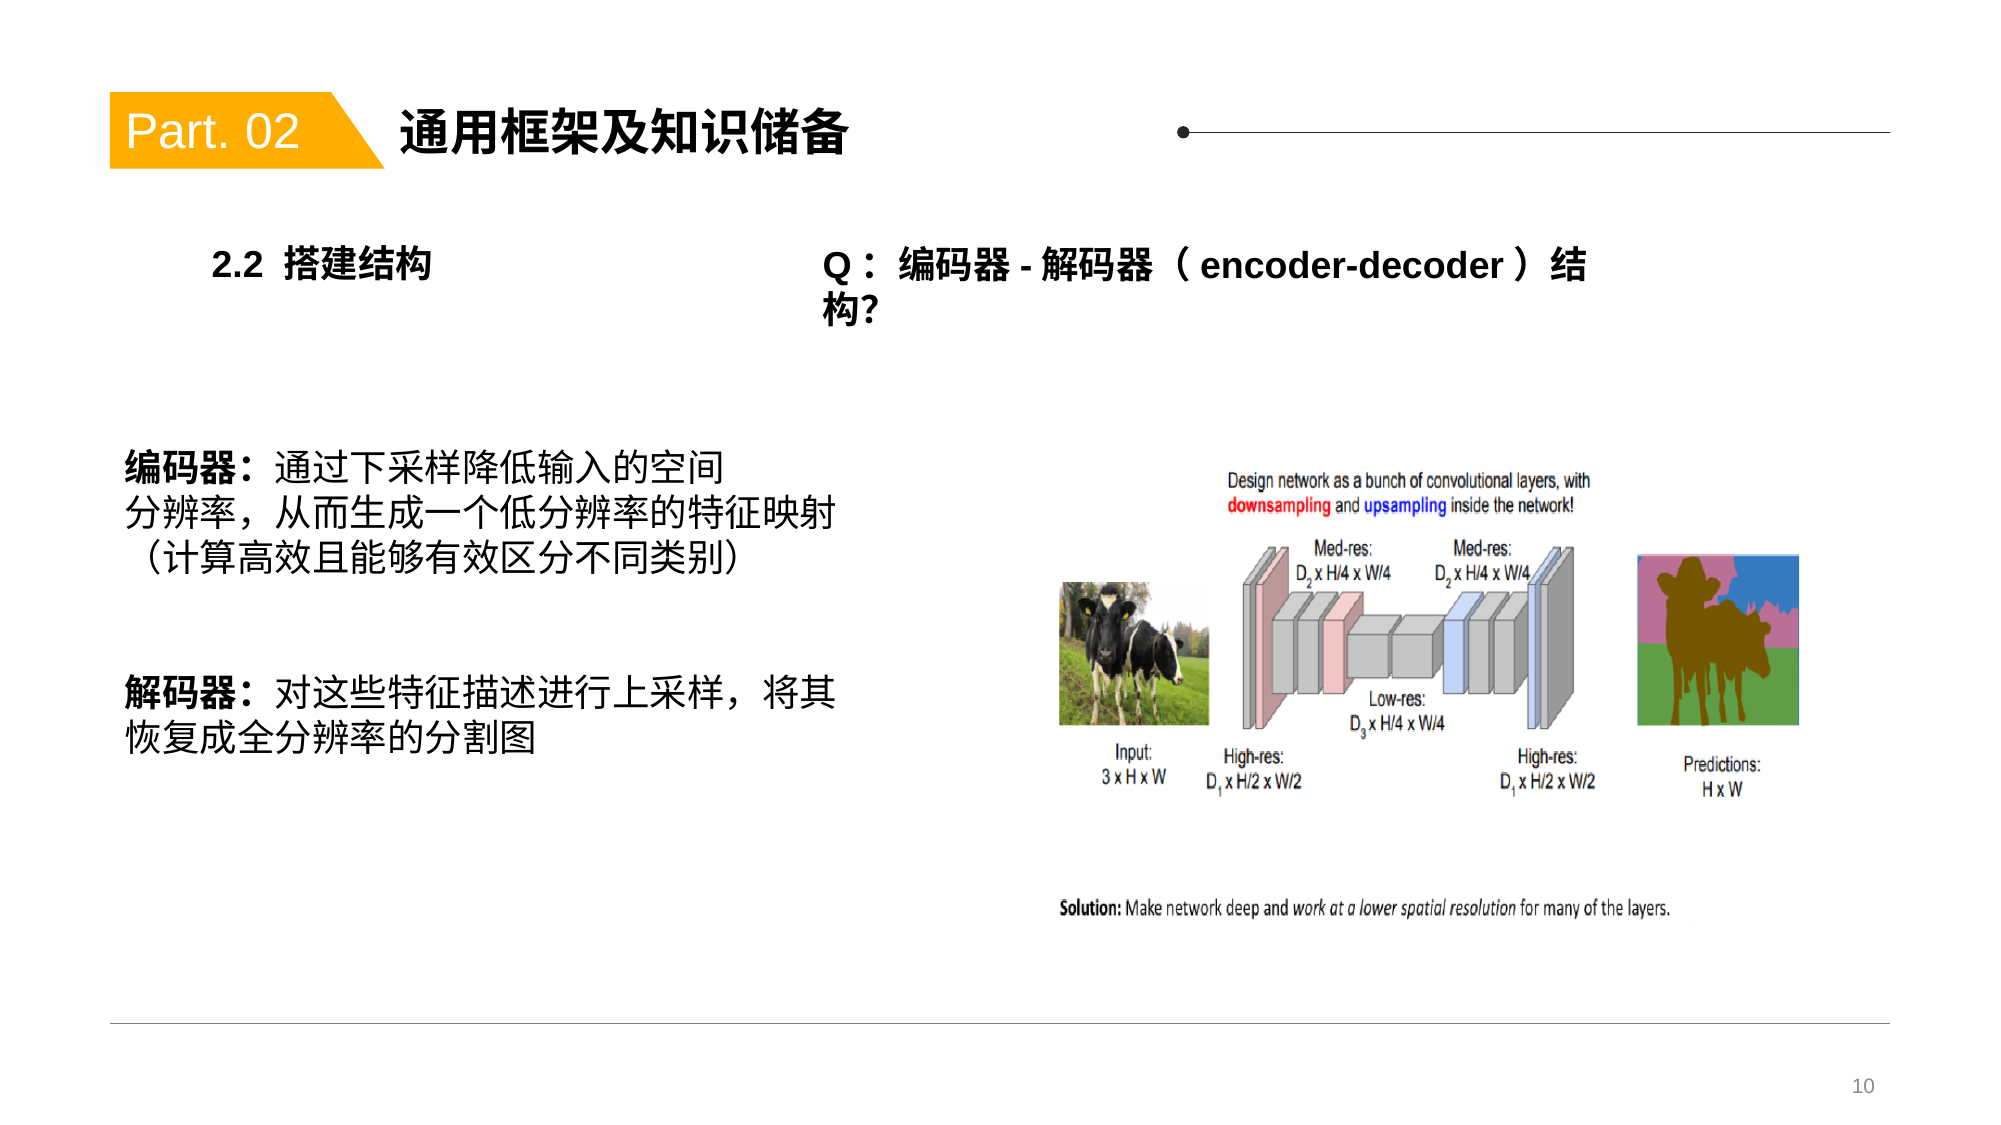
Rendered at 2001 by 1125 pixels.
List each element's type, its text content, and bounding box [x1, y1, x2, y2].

text_box Q：编码器-解码器（encoder-decoder）结构？ [807, 234, 1611, 339]
slide_number 10 [1412, 1068, 1890, 1103]
title 通用框架及知识储备 [384, 0, 1890, 169]
text_box 编码器：通过下采样降低输入的空间 分辨率，从而生成一个低分辨率的特征映射（计算高效且能够有效区分不同类别） 解码器：对这些特征描述进行上采样，将其恢复成全分辨率的分割图 [109, 436, 877, 767]
text_box 2.2 搭建结构 [196, 232, 713, 293]
list Part. 02 [109, 94, 417, 171]
picture [999, 358, 1916, 943]
